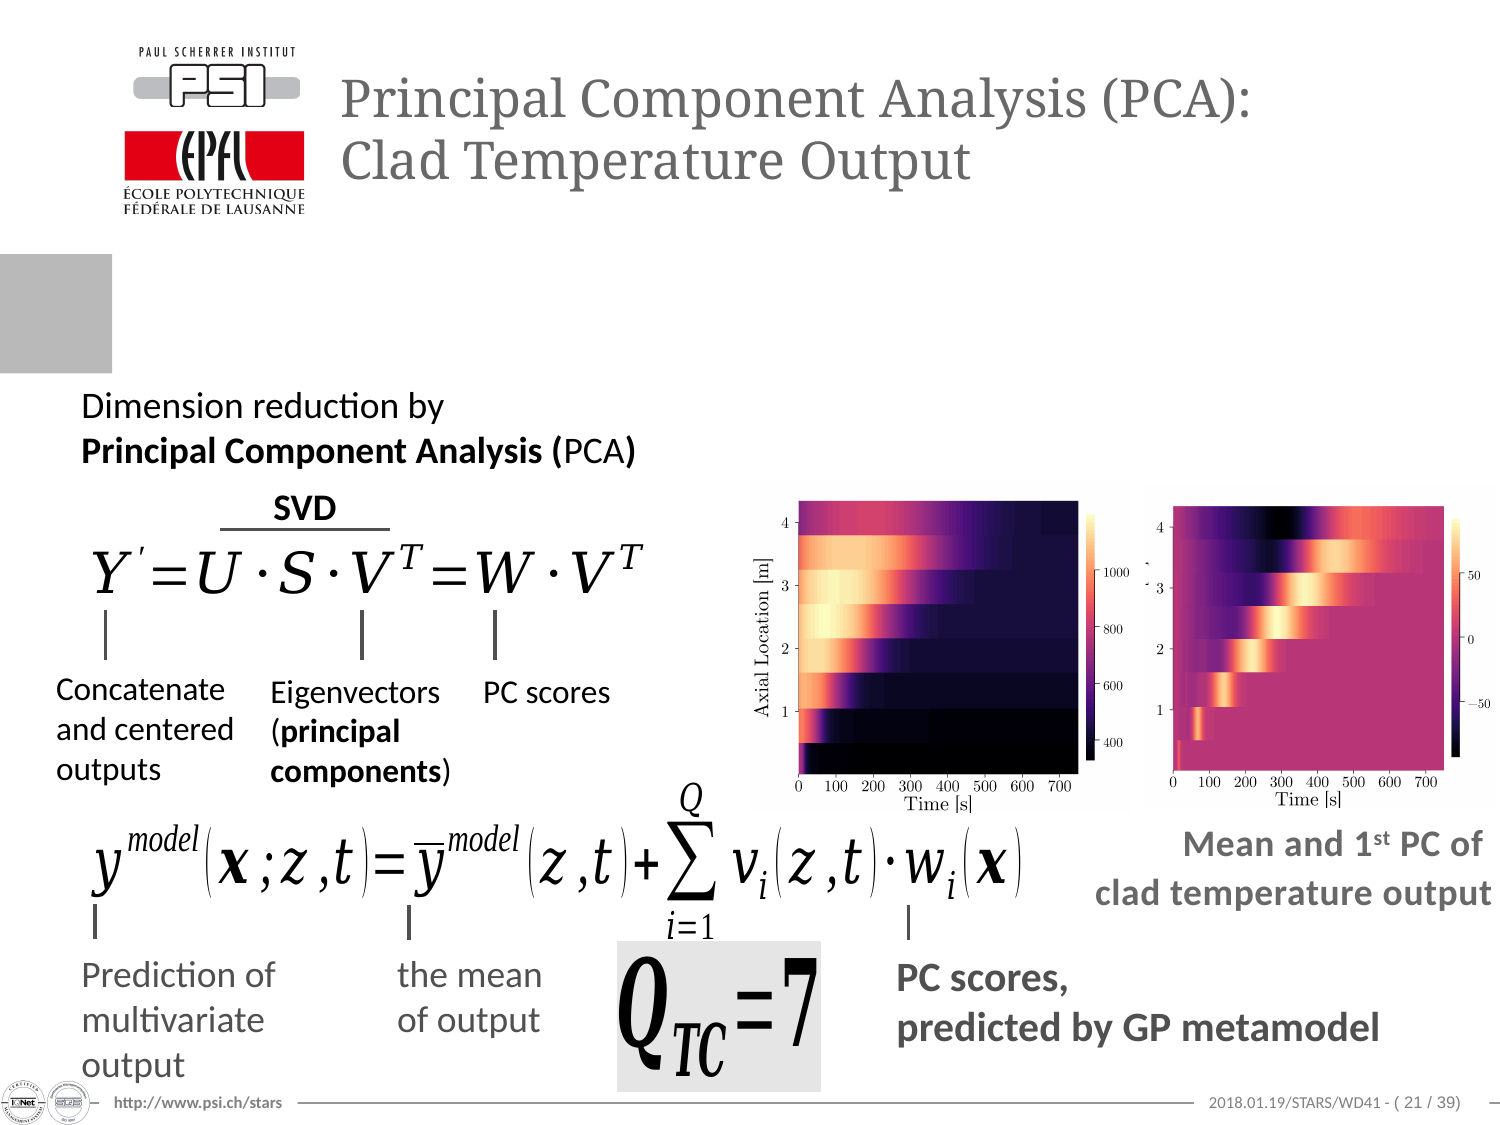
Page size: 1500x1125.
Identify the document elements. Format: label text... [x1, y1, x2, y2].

text_box PC scores [468, 662, 723, 717]
text_box Concatenate and centered outputs [41, 659, 256, 794]
text_box SVD [220, 475, 390, 529]
text_box the mean of output [382, 942, 617, 1048]
picture [749, 479, 1131, 813]
text_box PC scores, predicted by GP metamodel [881, 942, 1459, 1058]
text_box Mean and 1st PC of clad temperature output [1045, 810, 1493, 917]
picture [1145, 484, 1495, 808]
text_box Eigenvectors (principal components) [255, 662, 469, 797]
text_box Prediction of multivariate output [66, 942, 330, 1093]
text_box Dimension reduction by Principal Component Analysis (PCA) [66, 373, 752, 479]
title Principal Component Analysis (PCA): Clad Temperature Output [340, 47, 1459, 209]
picture [0, 1080, 90, 1125]
